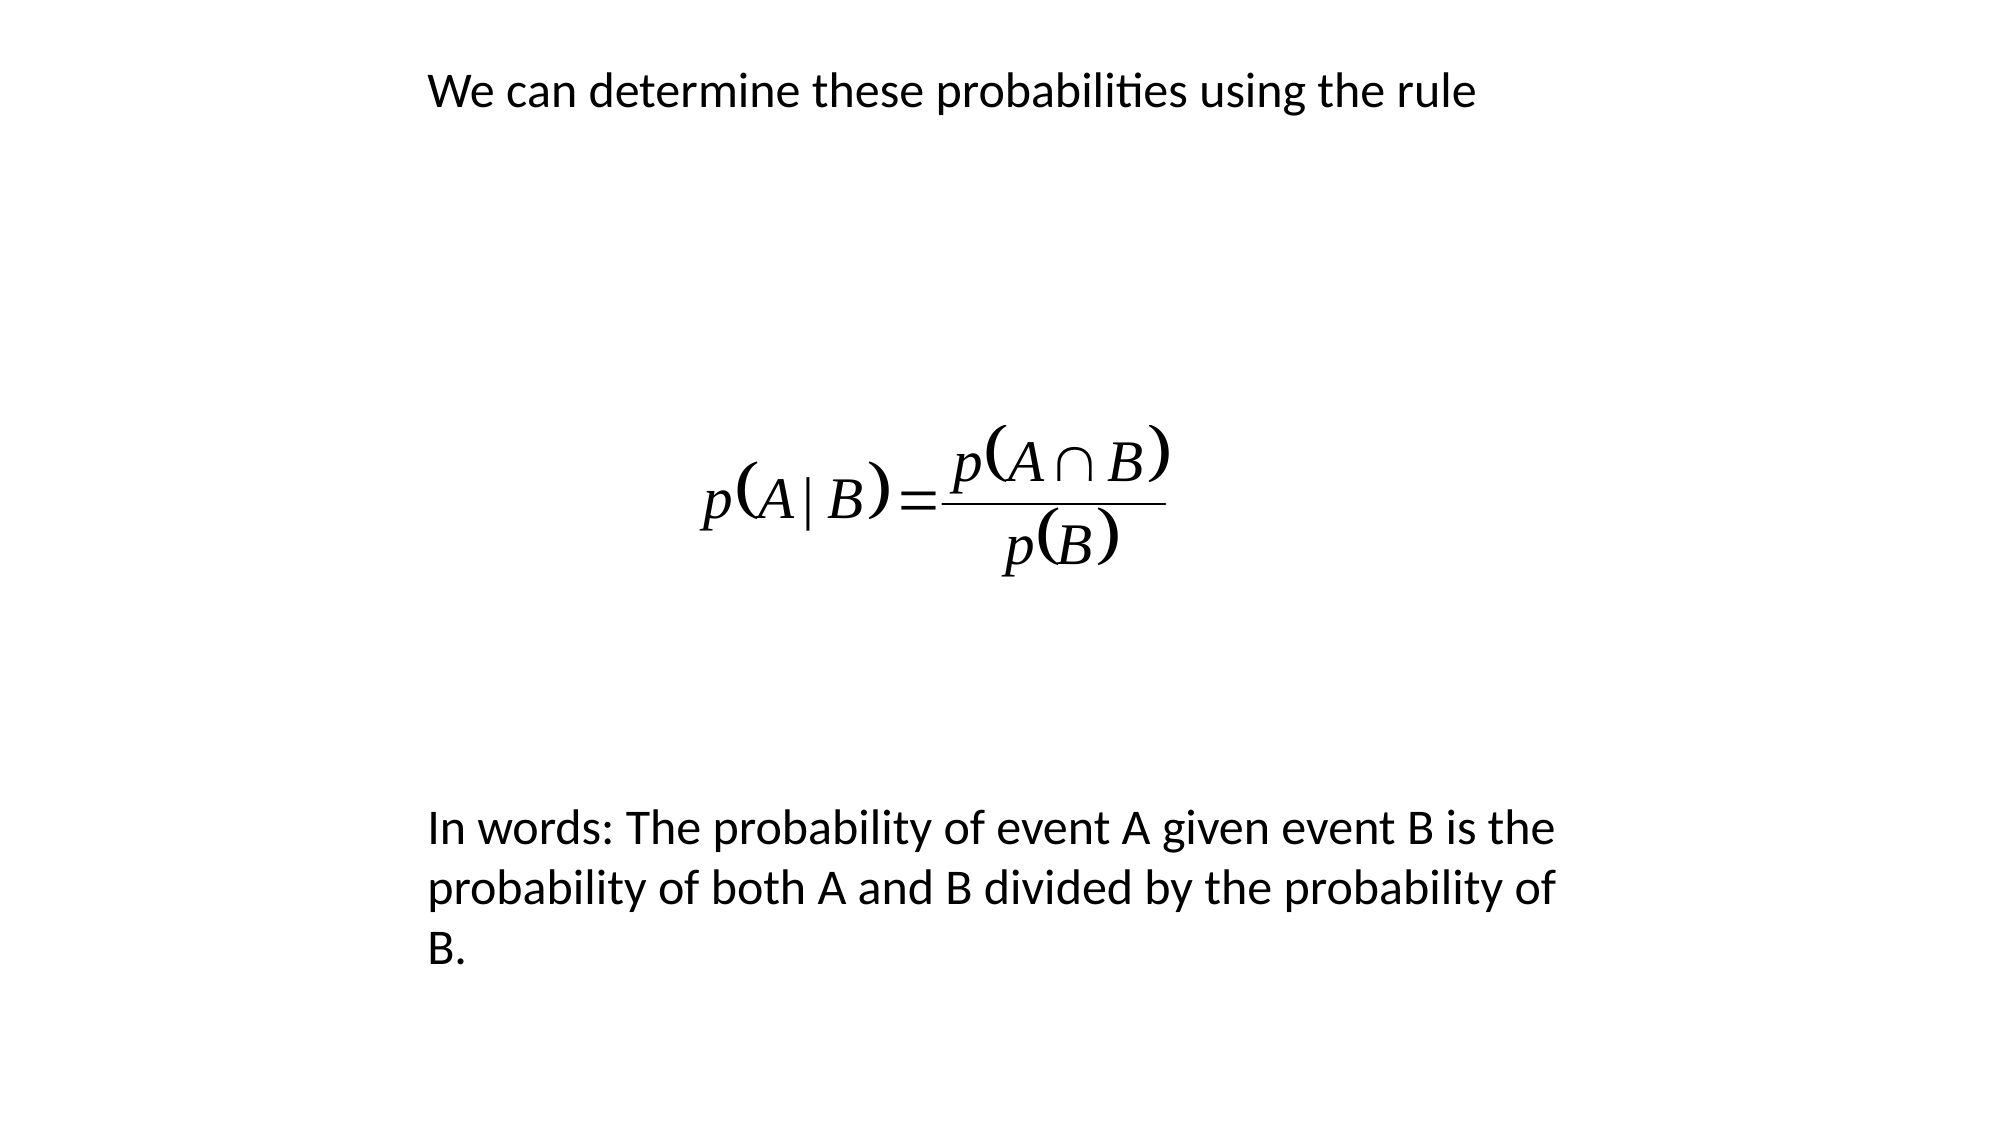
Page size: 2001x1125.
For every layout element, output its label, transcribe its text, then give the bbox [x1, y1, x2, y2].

text_box We can determine these probabilities using the rule [412, 49, 1538, 125]
text_box In words: The probability of event A given event B is the probability of both A and B divided by the probability of B. [412, 787, 1588, 983]
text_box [687, 424, 1175, 588]
